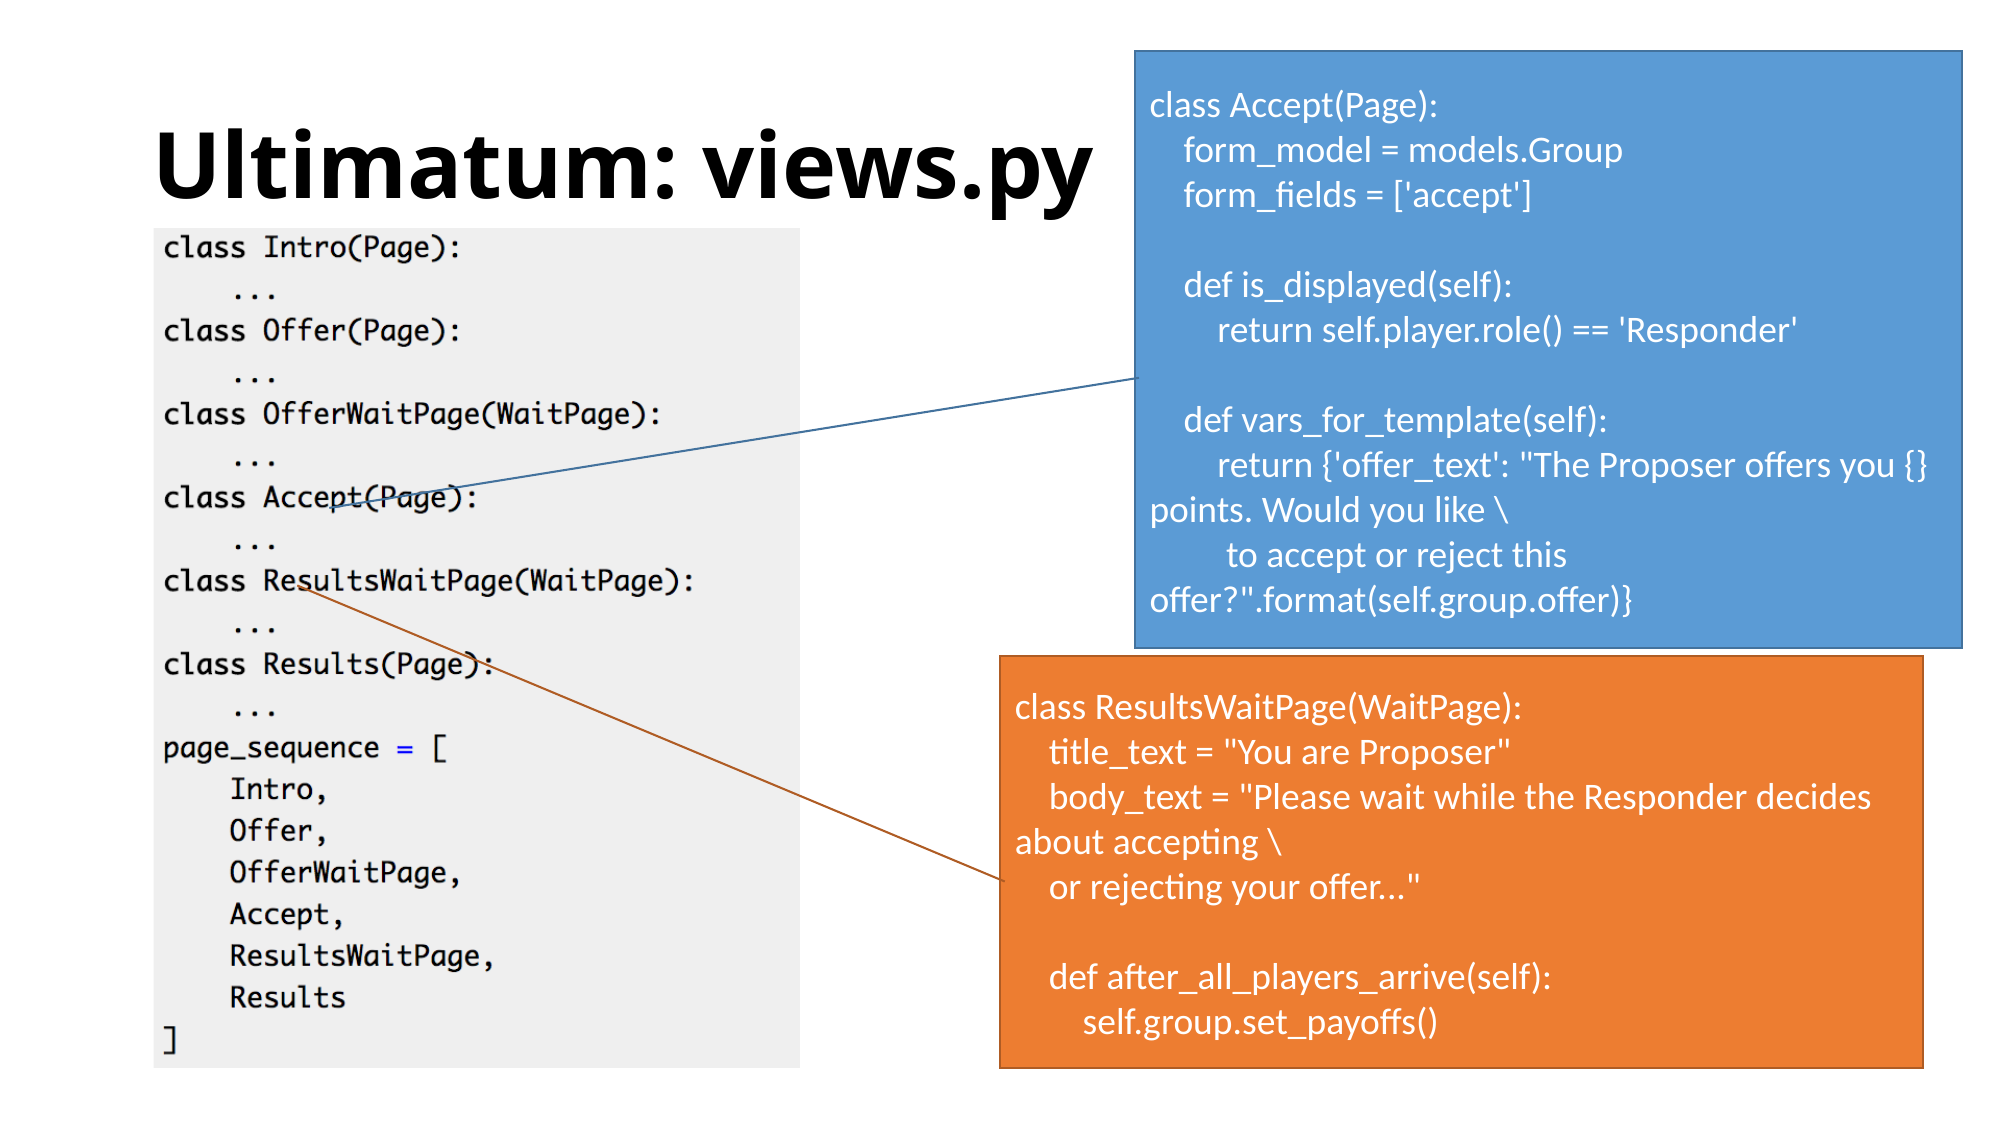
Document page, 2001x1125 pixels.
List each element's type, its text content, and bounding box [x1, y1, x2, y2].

picture [137, 228, 800, 1068]
text_box class Accept(Page): form_model = models.Group form_fields = ['accept'] def is_displayed(self): return self.player.role() == 'Responder' def vars_for_template(self): return {'offer_text': "The Proposer offers you {} points. Would you like \ to accept or reject this offer?".format(self.group.offer)} [800, 50, 1963, 649]
title Ultimatum: views.py [137, 59, 1134, 278]
text_box class ResultsWaitPage(WaitPage): title_text = "You are Proposer" body_text = "Please wait while the Responder decides about accepting \ or rejecting your offer..." def after_all_players_arrive(self): self.group.set_payoffs() [800, 655, 1924, 1069]
